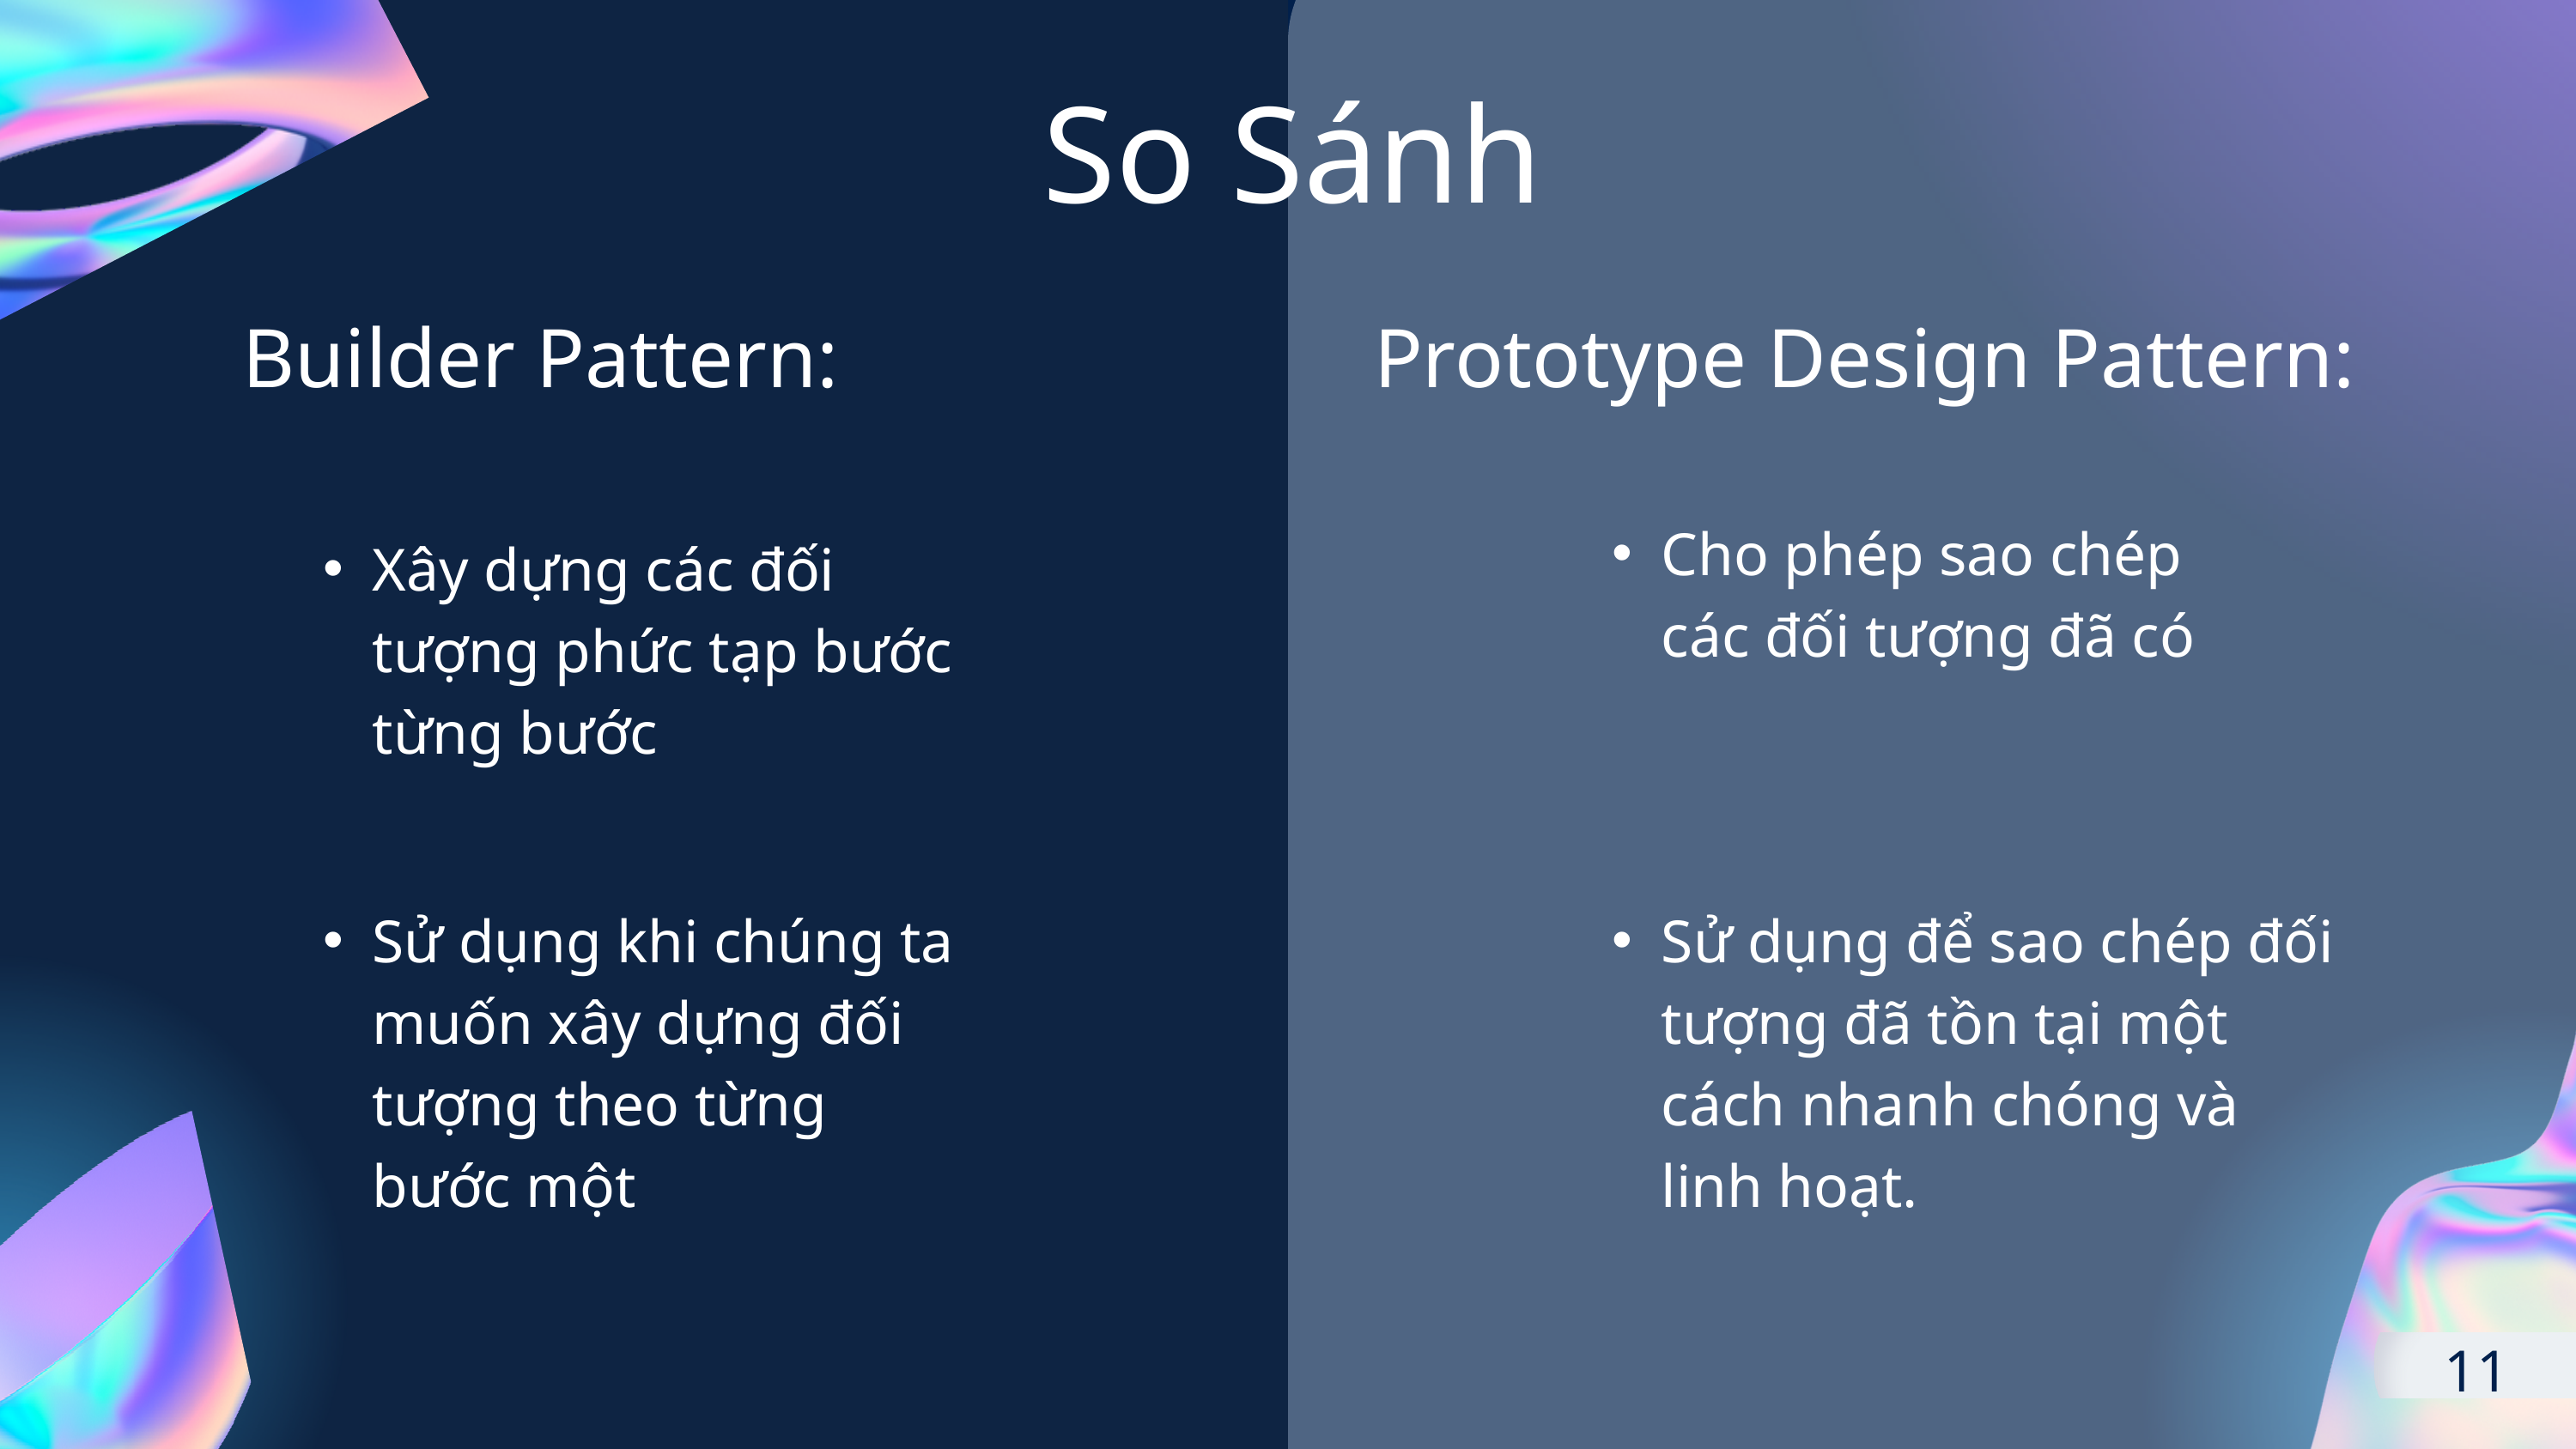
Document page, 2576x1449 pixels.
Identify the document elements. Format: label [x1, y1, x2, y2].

text_box [1287, 0, 2576, 1449]
text_box [0, 0, 1282, 1449]
